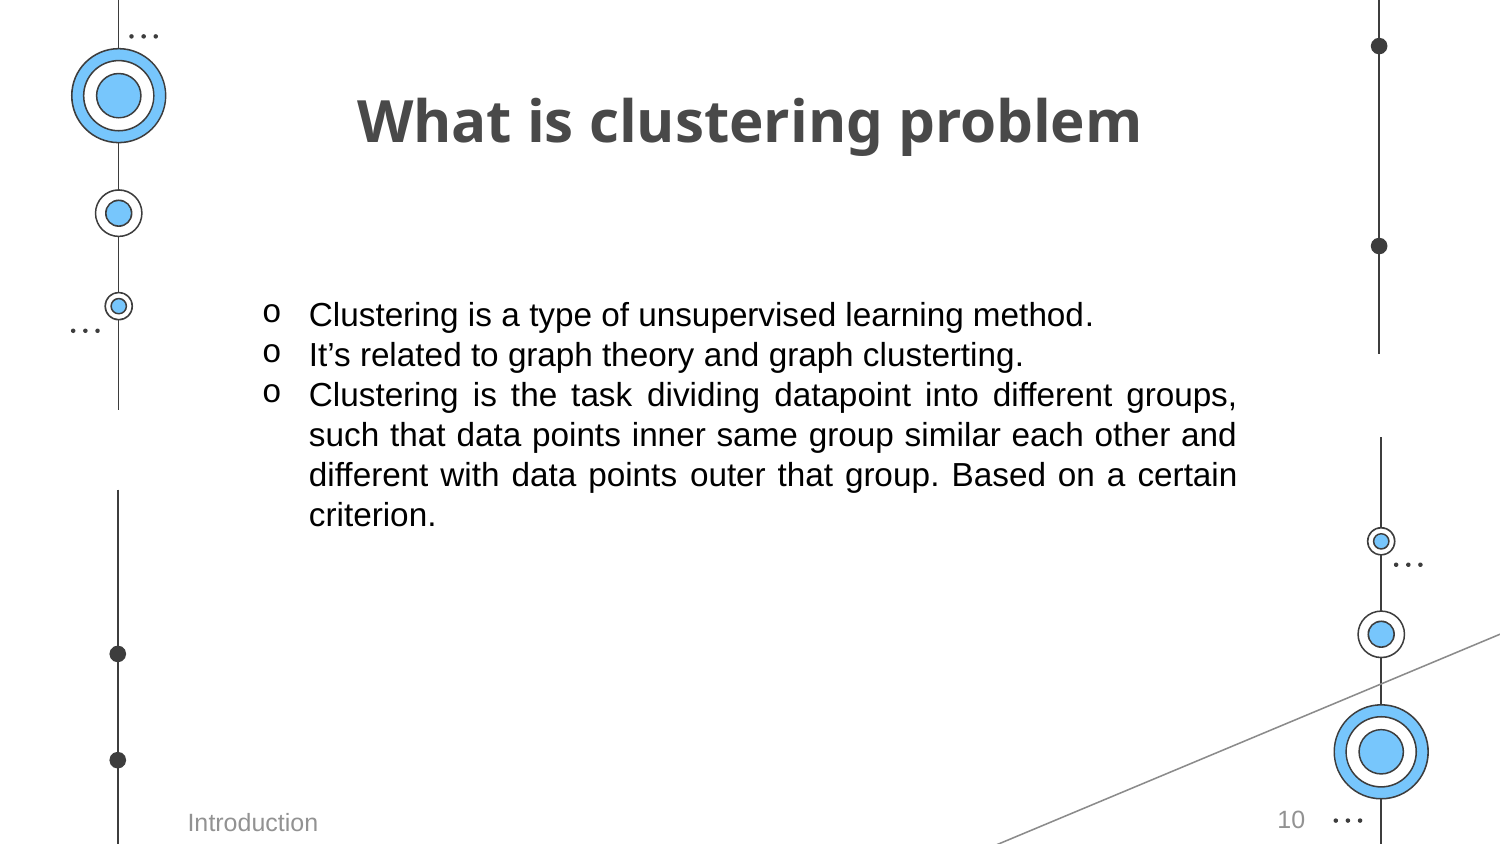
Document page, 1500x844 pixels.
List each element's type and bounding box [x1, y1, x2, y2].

text_box [0, 0, 1500, 844]
